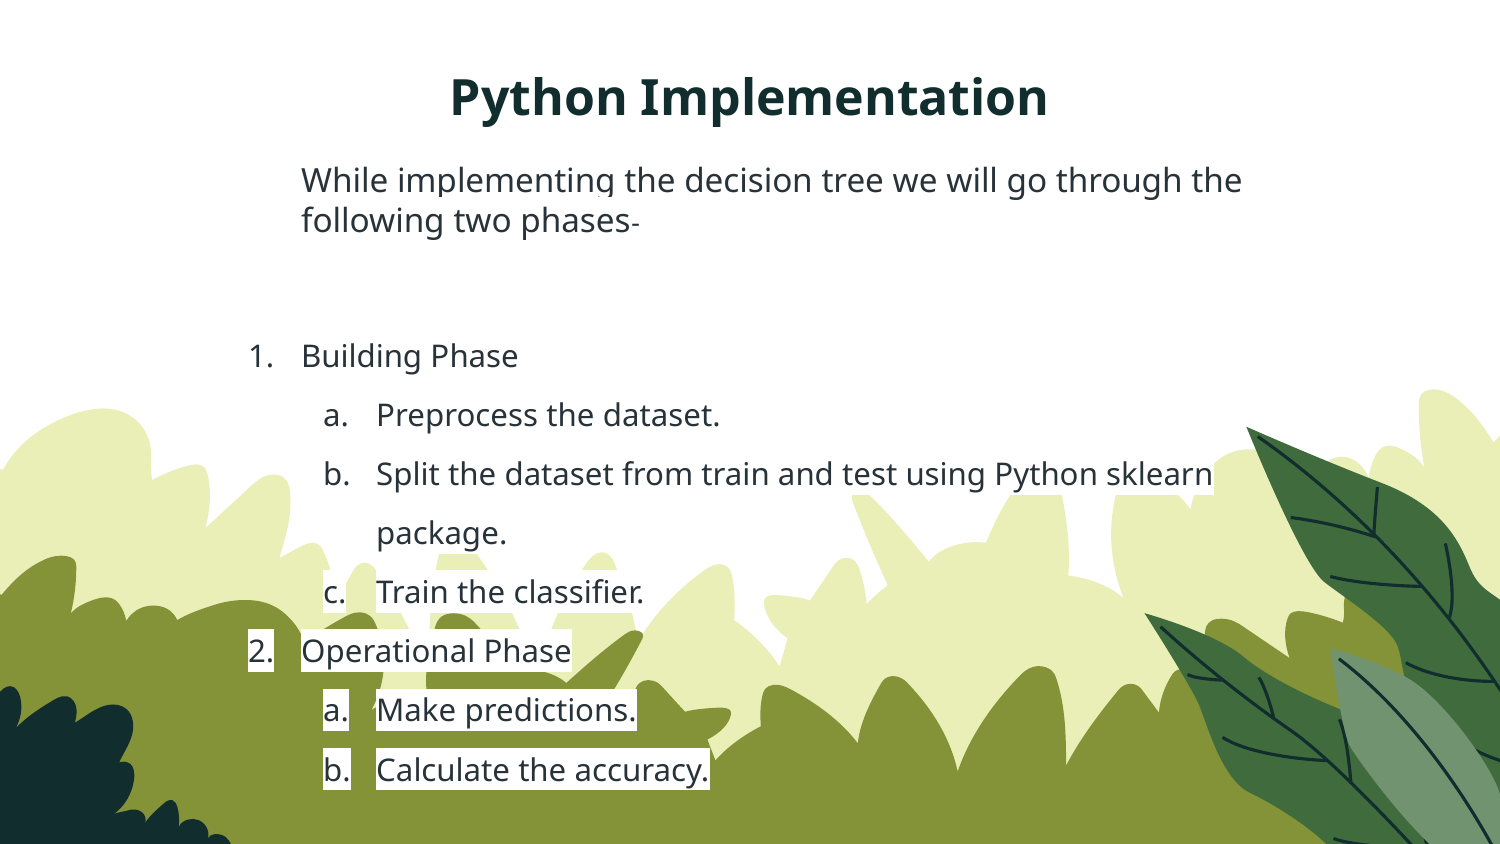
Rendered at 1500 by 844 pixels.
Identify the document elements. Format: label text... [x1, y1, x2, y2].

title Python Implementation [29, 50, 1471, 145]
list While implementing the decision tree we will go through the following two phases- Building Phase Preprocess the dataset. Split the dataset from train and test using Python sklearn package. Train the classifier. Operational Phase Make predictions. Calculate the accuracy. [211, 144, 1350, 743]
